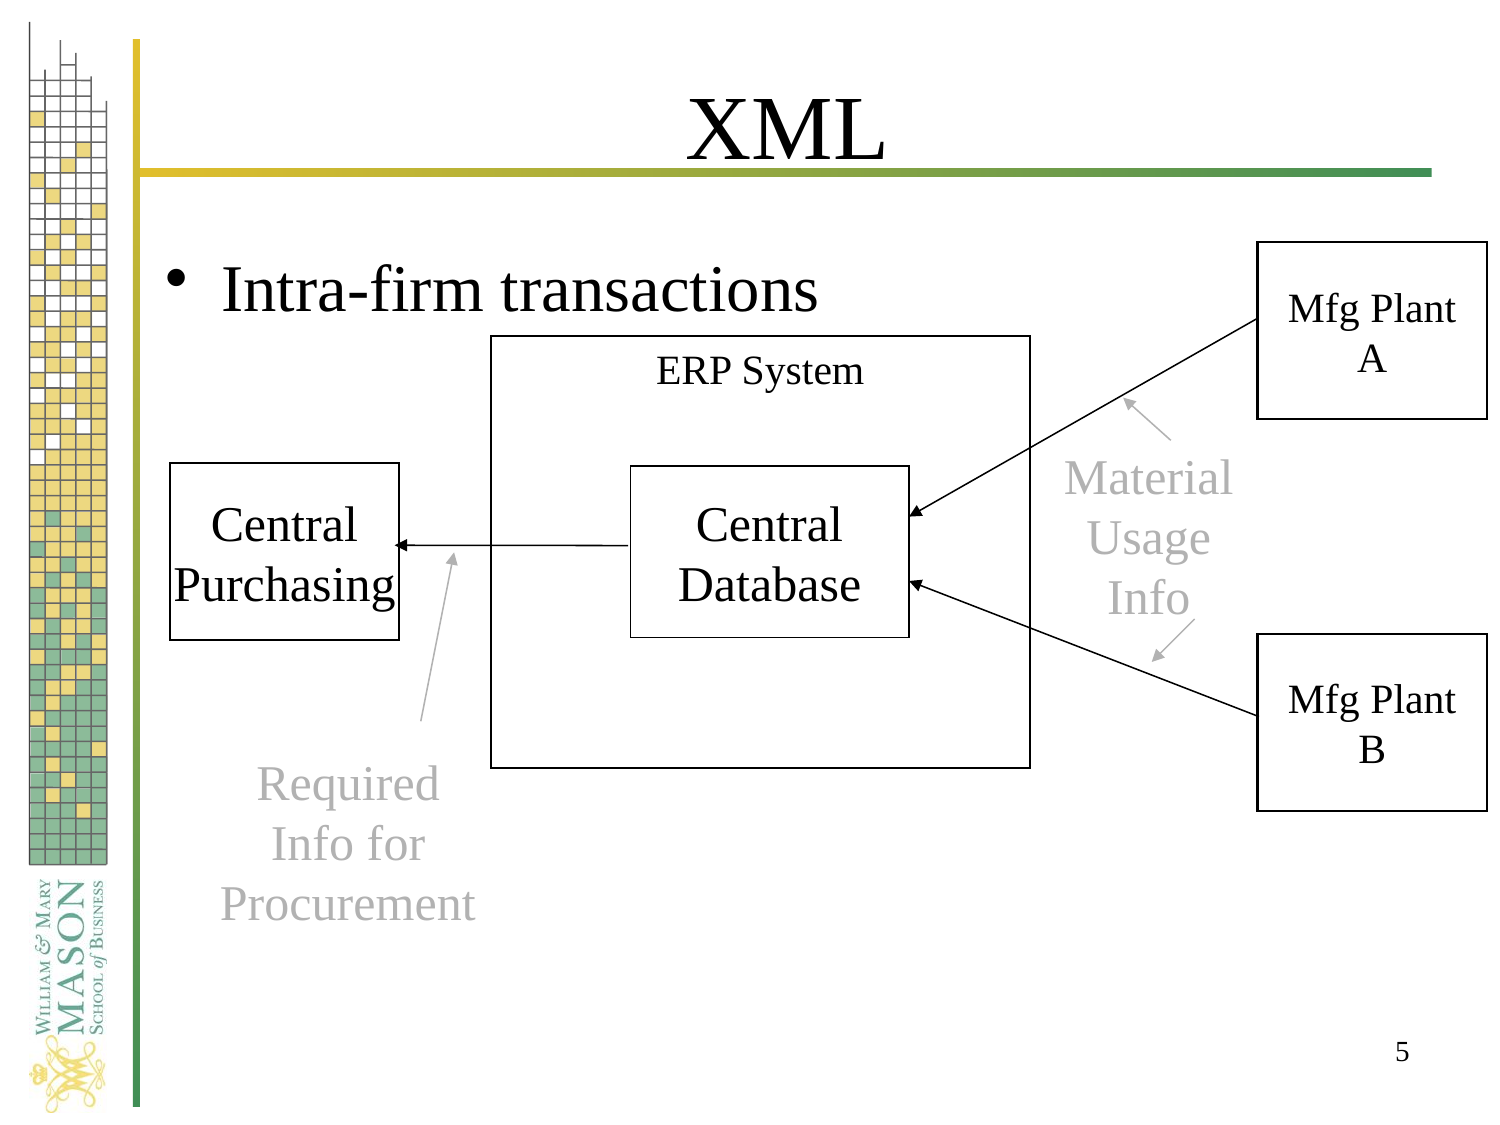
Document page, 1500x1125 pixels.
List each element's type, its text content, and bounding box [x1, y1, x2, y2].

text_box [909, 318, 1257, 517]
text_box ERP System [491, 335, 1030, 768]
text_box Mfg Plant A [1257, 242, 1487, 420]
text_box Mfg Plant B [1257, 633, 1487, 811]
text_box Central Purchasing [170, 463, 400, 641]
text_box [909, 579, 1260, 717]
list Intra-firm transactions [150, 237, 1425, 1005]
text_box [420, 552, 458, 722]
text_box [630, 466, 909, 638]
text_box [1123, 397, 1171, 441]
text_box [1151, 618, 1195, 662]
title XML [150, 45, 1425, 200]
text_box Material Usage Info [1048, 437, 1249, 633]
slide_number 5 [1048, 1024, 1426, 1103]
text_box Required Info for Procurement [205, 743, 491, 938]
text_box Central Database [662, 484, 877, 620]
text_box [394, 539, 629, 552]
